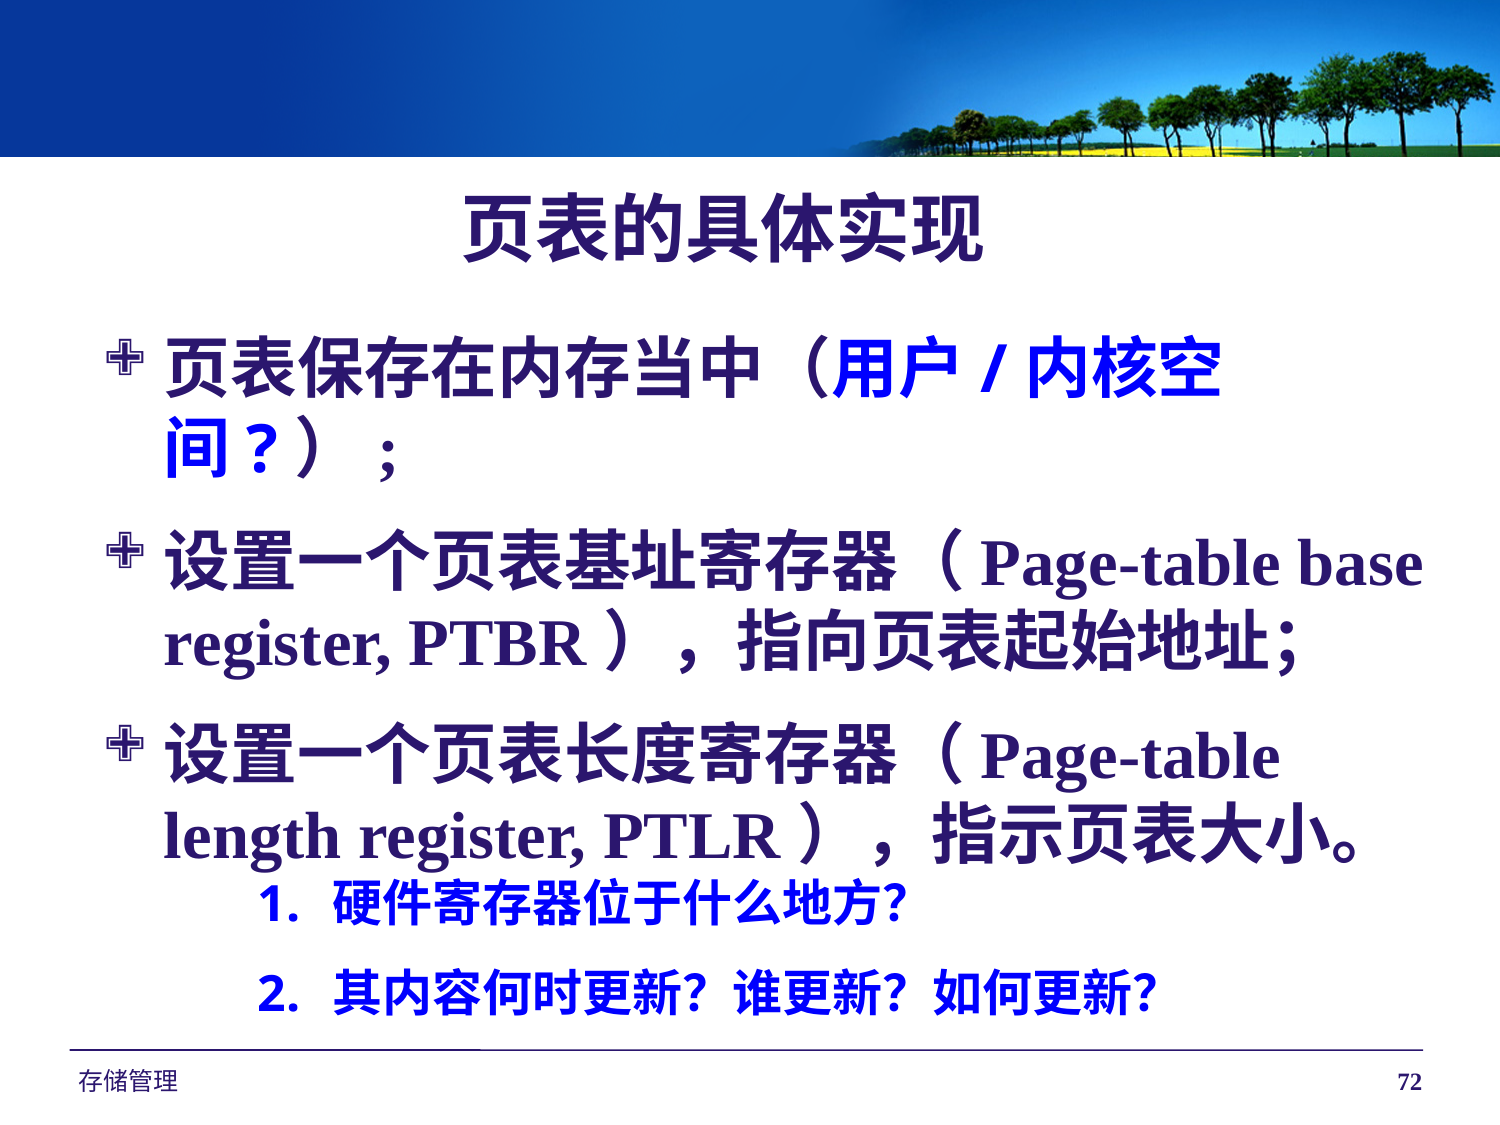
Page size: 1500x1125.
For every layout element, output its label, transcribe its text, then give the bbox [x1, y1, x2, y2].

slide_number 存储管理 [63, 1057, 414, 1095]
text_box 硬件寄存器位于什么地方？ 其内容何时更新？谁更新？如何更新？ [242, 834, 1286, 1029]
text_box 页表保存在内存当中（用户/内核空间?）; 设置一个页表基址寄存器（Page-table base register, PTBR），指向页表起始地址； 设置一个页表长度寄存器（Page-table length register, PTLR），指示页表大小。 [87, 318, 1441, 880]
picture [0, 0, 1500, 157]
footer 72 [962, 1057, 1438, 1095]
text_box 页表的具体实现 [446, 173, 1003, 279]
